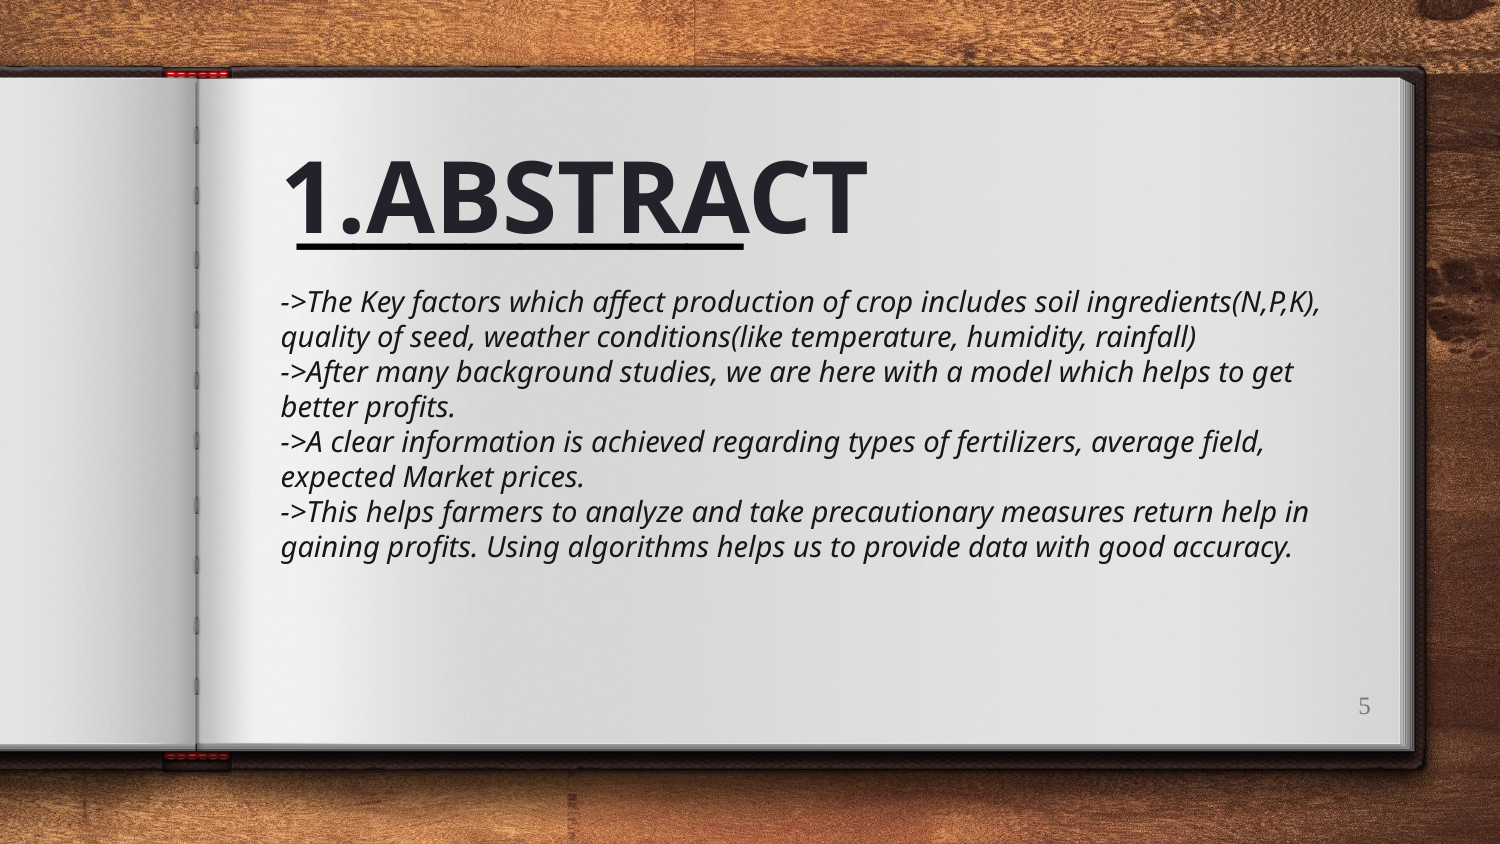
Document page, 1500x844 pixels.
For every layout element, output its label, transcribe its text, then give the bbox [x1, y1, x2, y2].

picture [0, 0, 1500, 844]
subtitle ->The Key factors which affect production of crop includes soil ingredients(N,P,K), quality of seed, weather conditions(like temperature, humidity, rainfall) ->After many background studies, we are here with a model which helps to get better profits. ->A clear information is achieved regarding types of fertilizers, average field, expected Market prices. ->This helps farmers to analyze and take precautionary measures return help in gaining profits. Using algorithms helps us to provide data with good accuracy. [265, 268, 1348, 673]
text_box ________ [283, 123, 1076, 259]
title 1.ABSTRACT [265, 114, 1218, 268]
slide_number 5 [1295, 672, 1386, 737]
